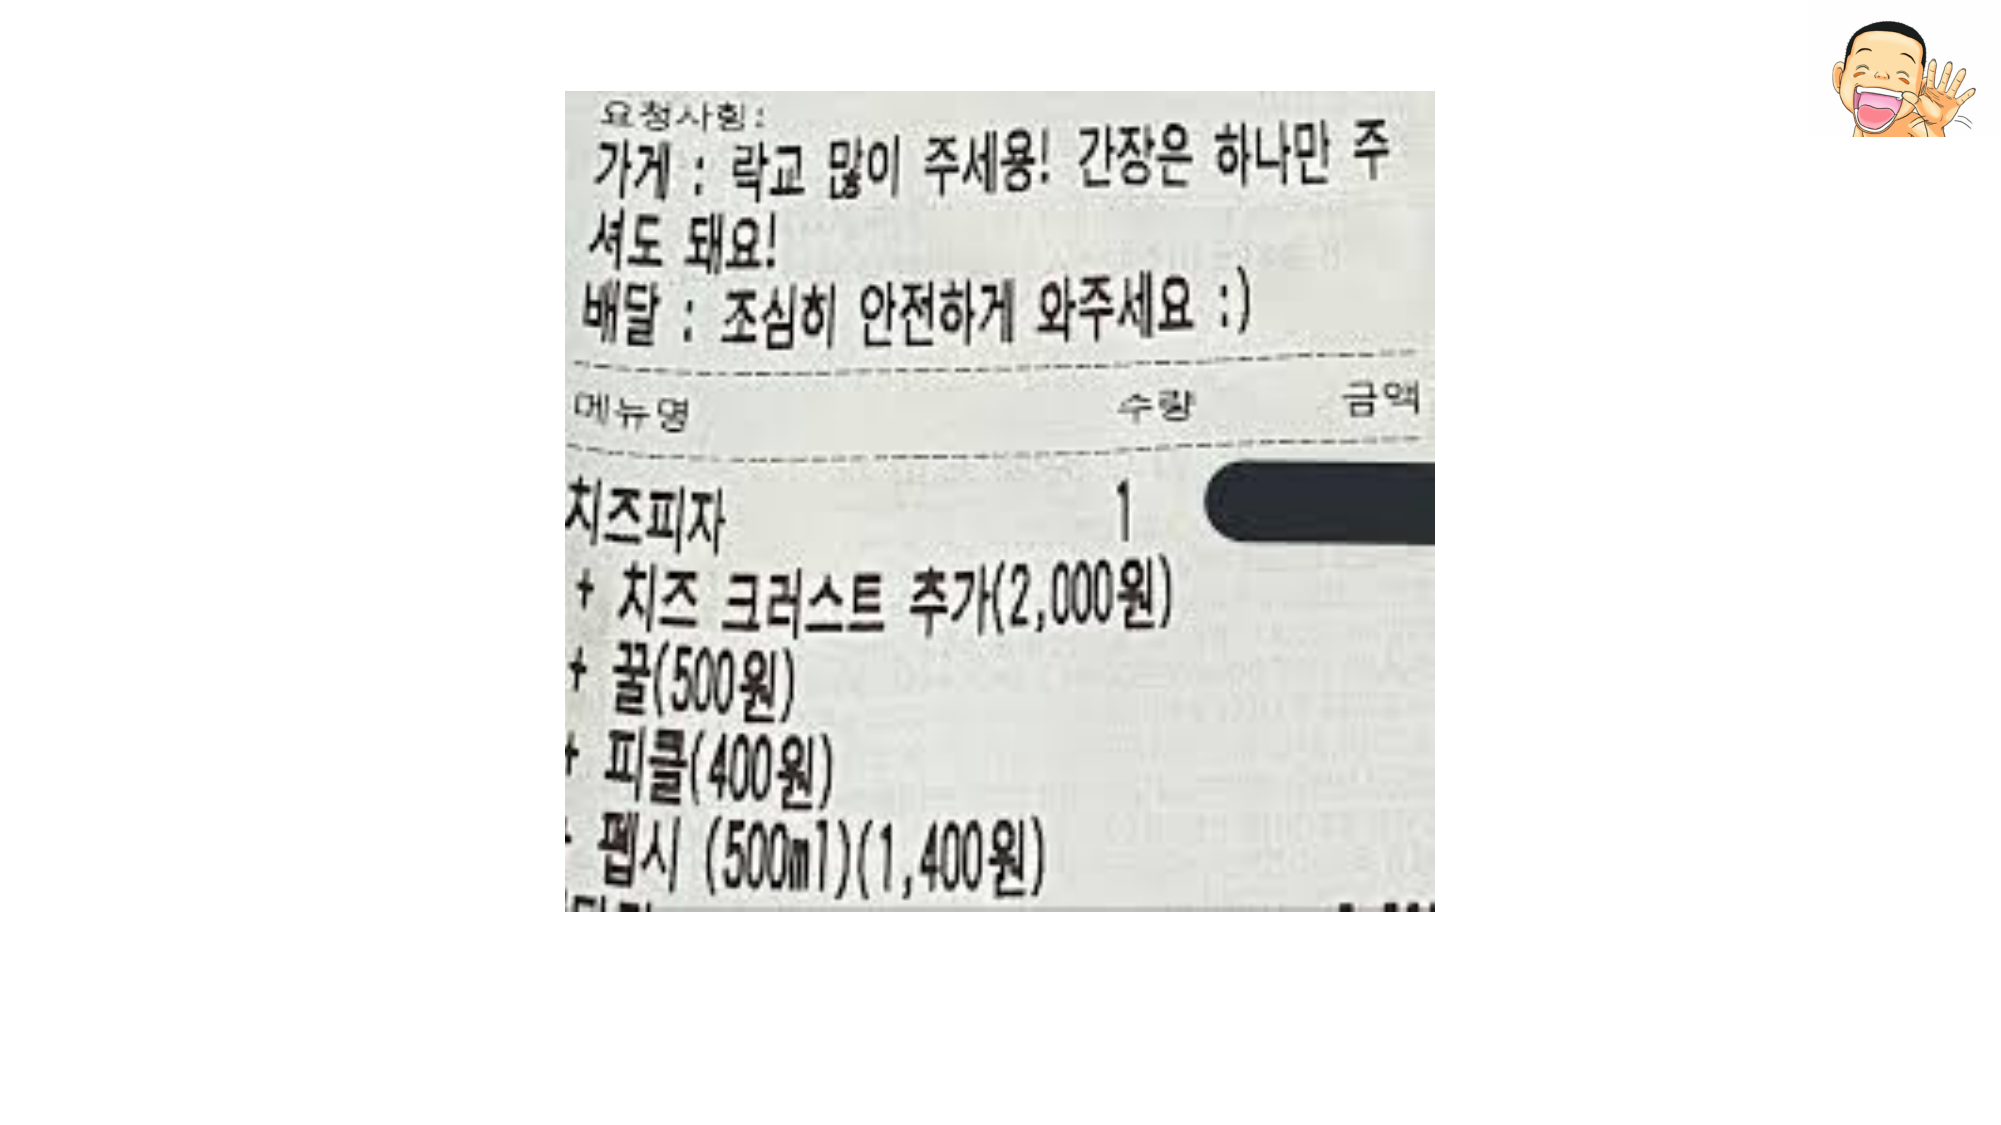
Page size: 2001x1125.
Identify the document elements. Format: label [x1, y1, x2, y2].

picture [1808, 0, 2000, 137]
picture [565, 91, 1435, 912]
